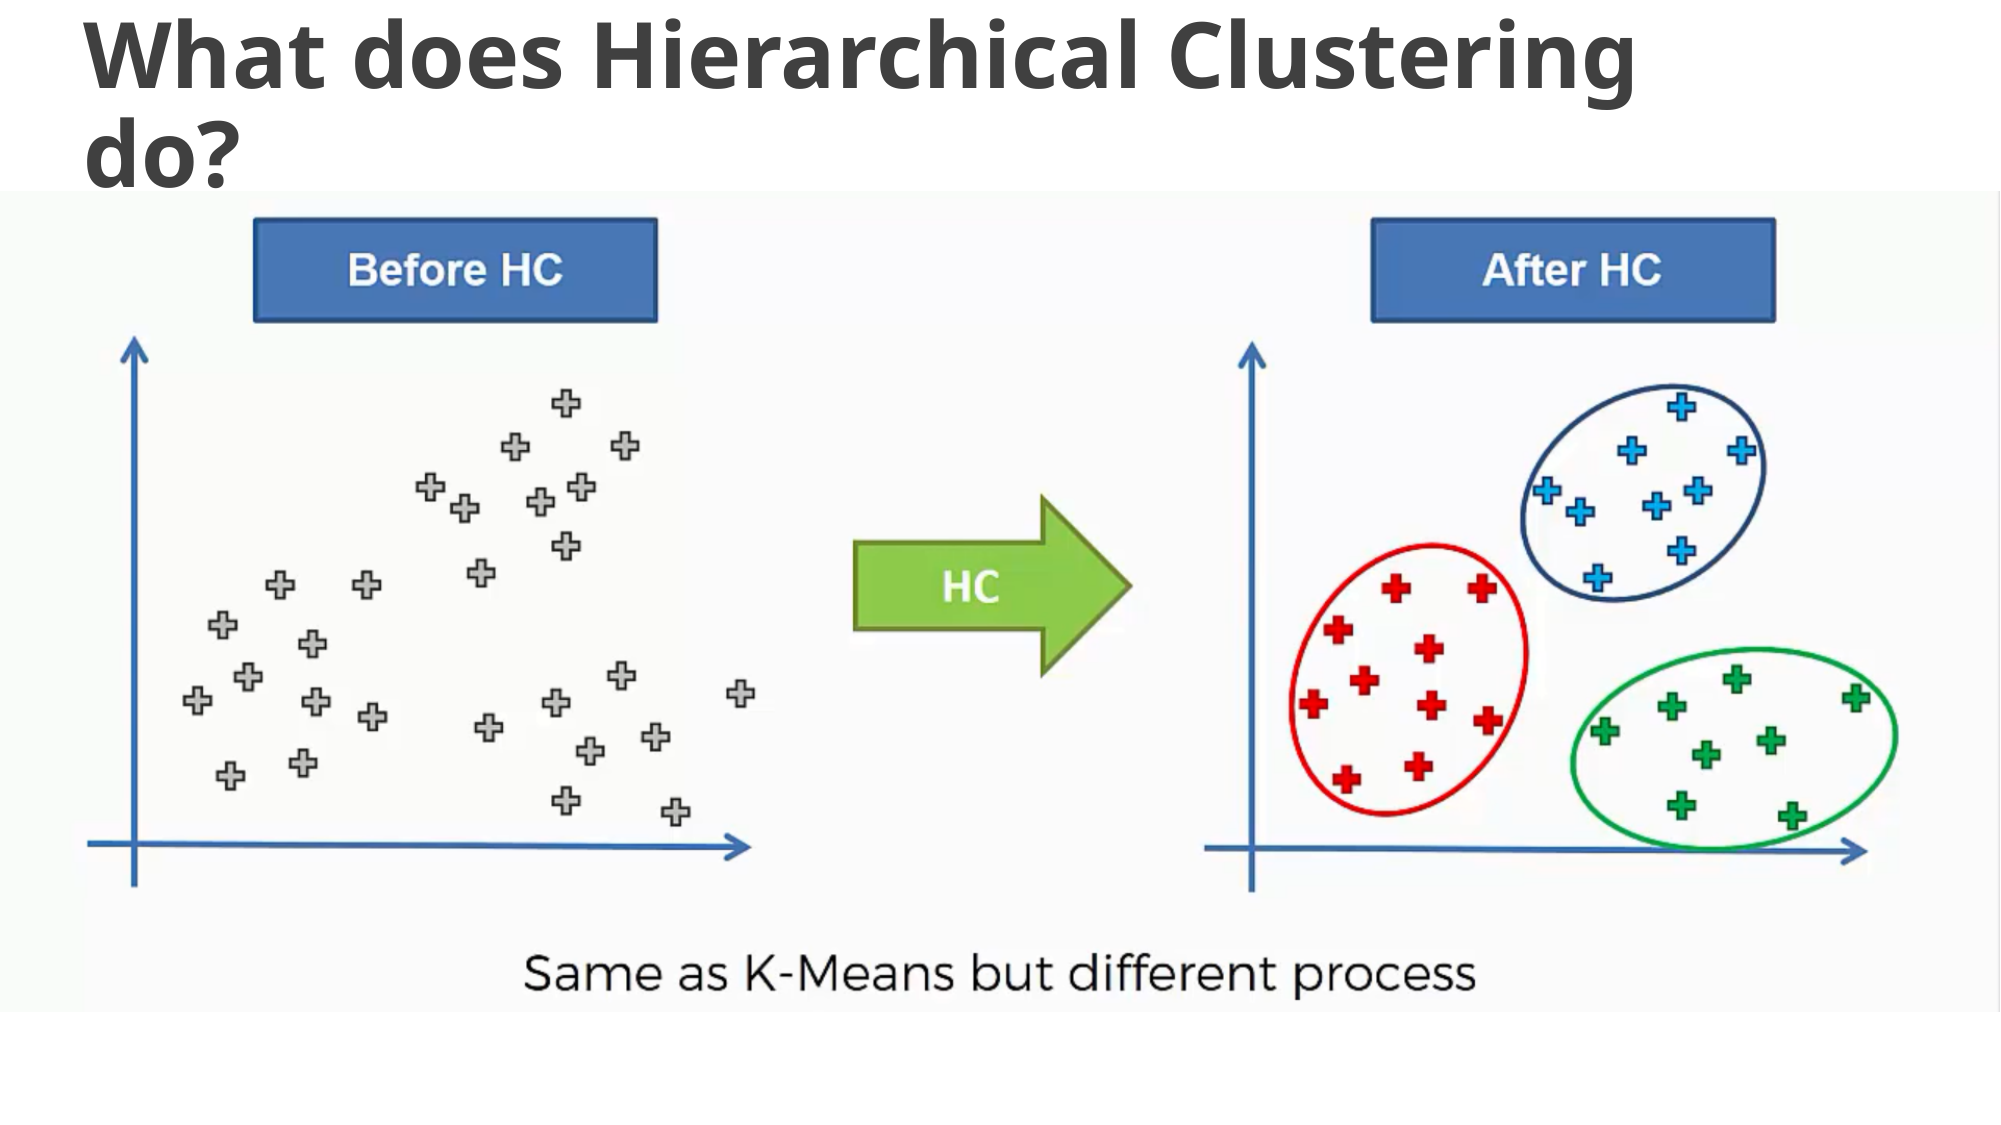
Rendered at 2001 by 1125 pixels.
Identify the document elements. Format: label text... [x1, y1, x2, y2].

title What does Hierarchical Clustering do? [68, 0, 1794, 191]
picture [0, 191, 2000, 1012]
